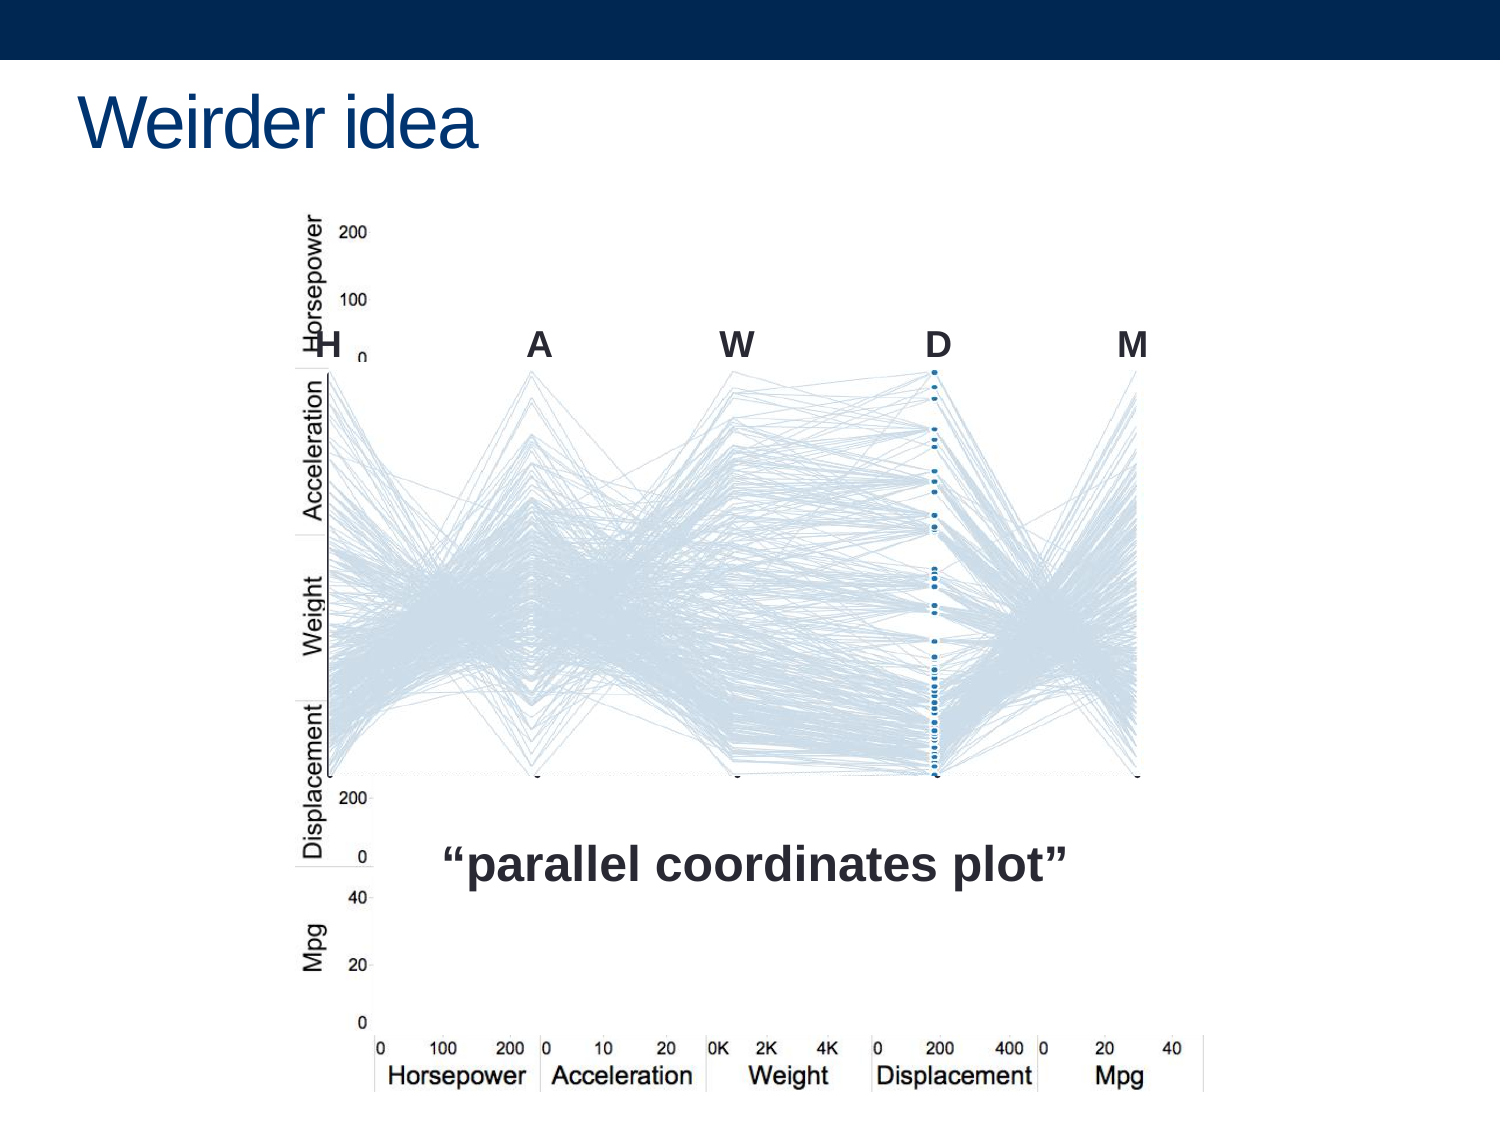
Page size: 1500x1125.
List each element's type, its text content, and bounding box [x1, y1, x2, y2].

text_box H A W D M [379, 312, 1205, 373]
text_box “parallel coordinates plot” [426, 824, 1085, 899]
picture [294, 211, 1144, 868]
picture [371, 1034, 1205, 1092]
picture [294, 876, 374, 1031]
title Weirder idea [62, 37, 1413, 200]
